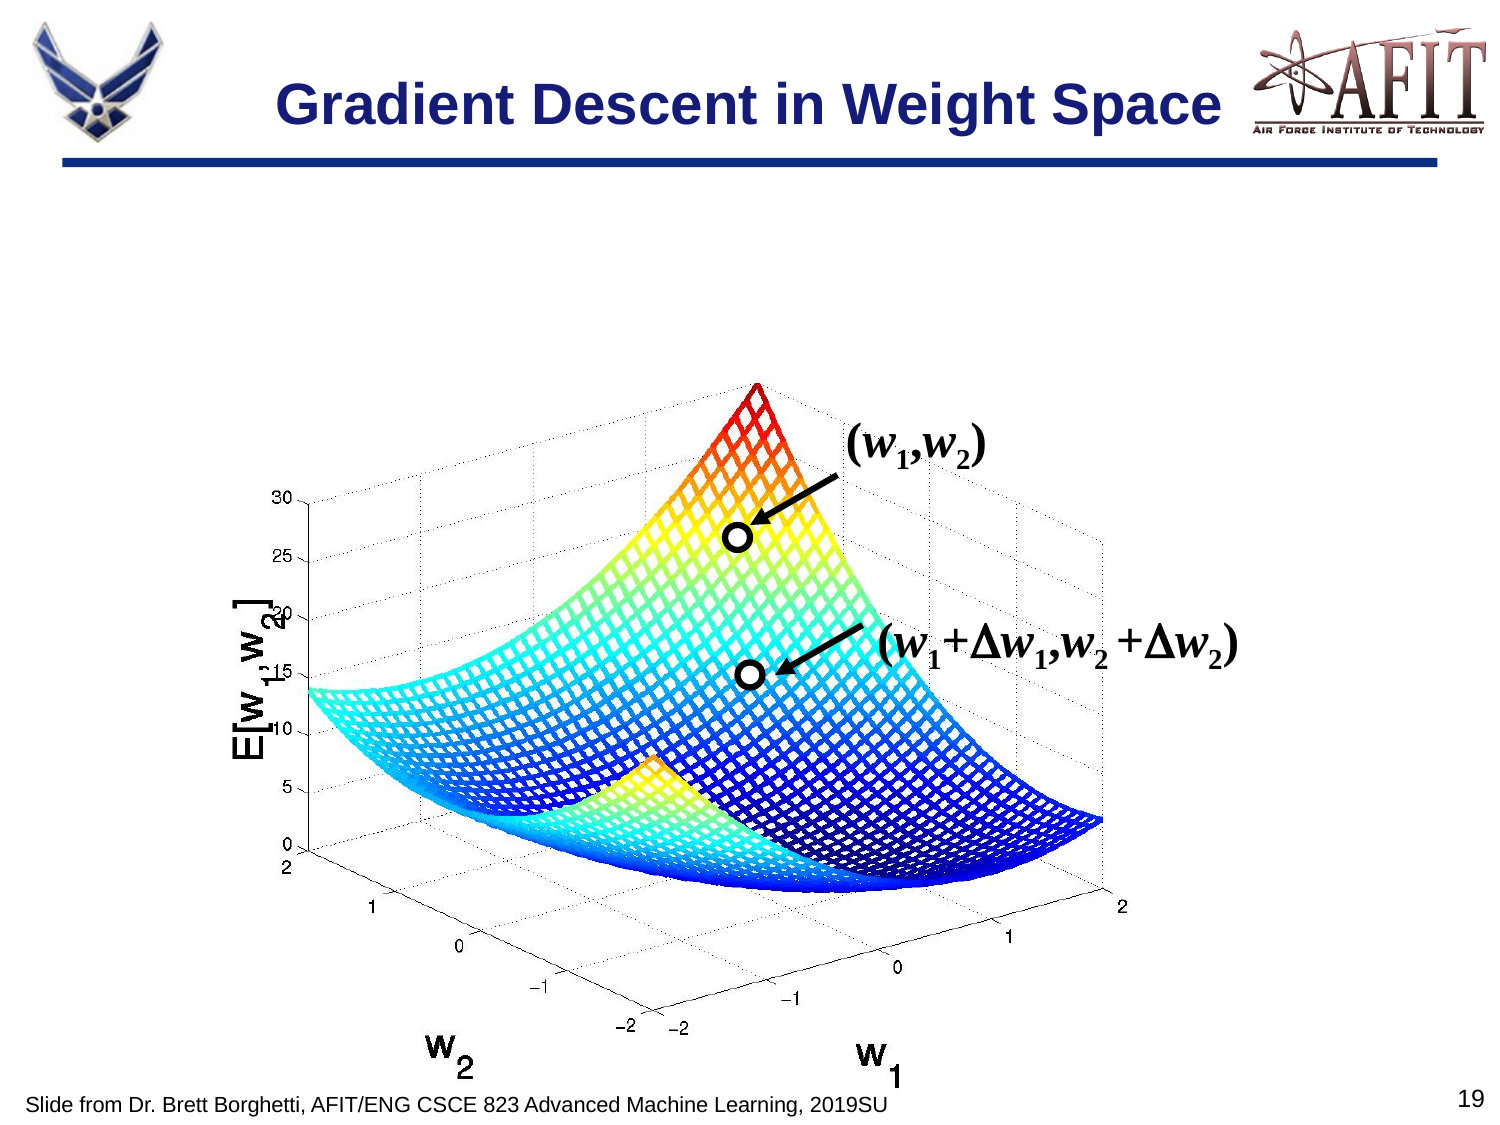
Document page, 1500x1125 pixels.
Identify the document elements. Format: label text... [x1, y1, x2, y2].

picture [383, 736, 390, 742]
picture [404, 738, 413, 746]
title Gradient Descent in Weight Space [0, 24, 1500, 179]
picture [406, 727, 416, 733]
picture [432, 709, 442, 718]
picture [454, 704, 463, 713]
picture [419, 712, 431, 721]
picture [715, 676, 727, 689]
picture [392, 747, 409, 754]
picture [664, 677, 675, 690]
picture [582, 677, 593, 690]
picture [487, 693, 498, 703]
picture [540, 684, 551, 696]
picture [174, 324, 1201, 1095]
picture [645, 673, 656, 685]
picture [372, 751, 384, 760]
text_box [737, 599, 1268, 688]
picture [443, 707, 452, 716]
text_box Slide from Dr. Brett Borghetti, AFIT/ENG CSCE 823 Advanced Machine Learning, 2019SU [10, 1083, 905, 1125]
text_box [724, 399, 1009, 551]
picture [394, 738, 401, 744]
picture [395, 726, 404, 733]
picture [475, 697, 487, 708]
picture [571, 682, 582, 697]
